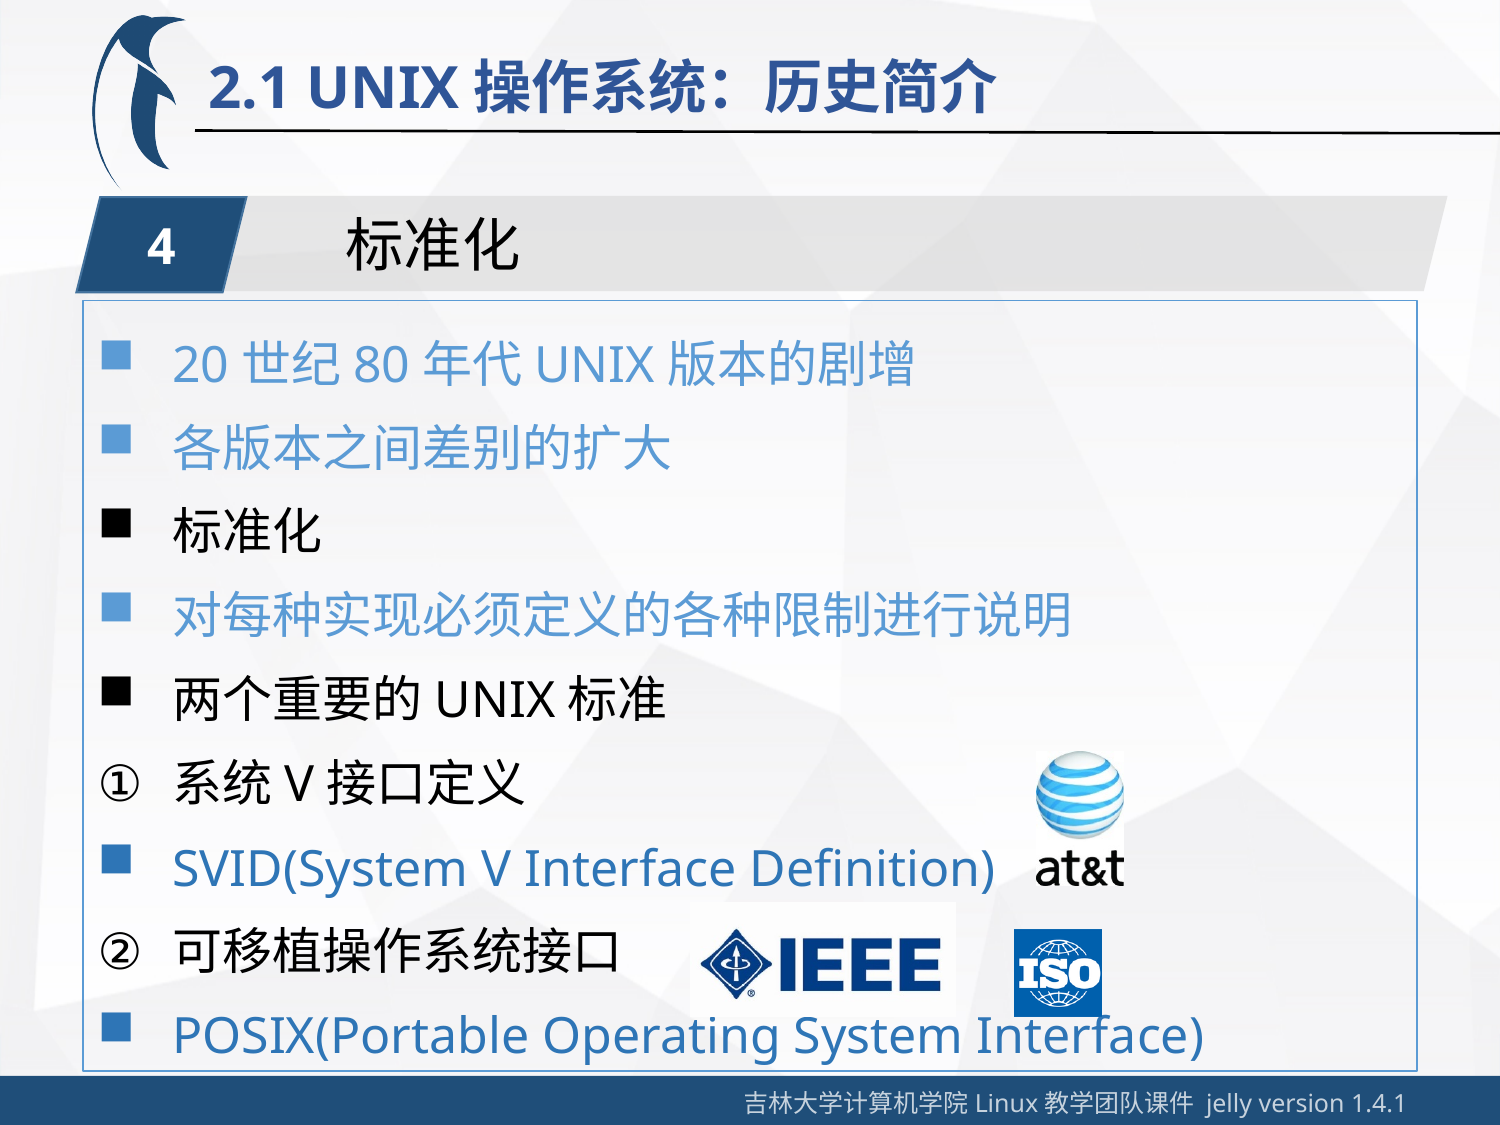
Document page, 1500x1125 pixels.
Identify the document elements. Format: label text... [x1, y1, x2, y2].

text_box 标准化 [224, 194, 1449, 293]
text_box 2.1 UNIX操作系统：历史简介 [193, 42, 1291, 128]
text_box 4 [75, 196, 248, 294]
picture [0, 0, 1500, 1075]
text_box 20世纪80年代UNIX版本的剧增 各版本之间差别的扩大 标准化 对每种实现必须定义的各种限制进行说明 两个重要的UNIX标准 系统V接口定义 SVID(System V Interface Definition) 可移植操作系统接口 POSIX(Portable Operating System Interface) [82, 300, 1418, 1072]
